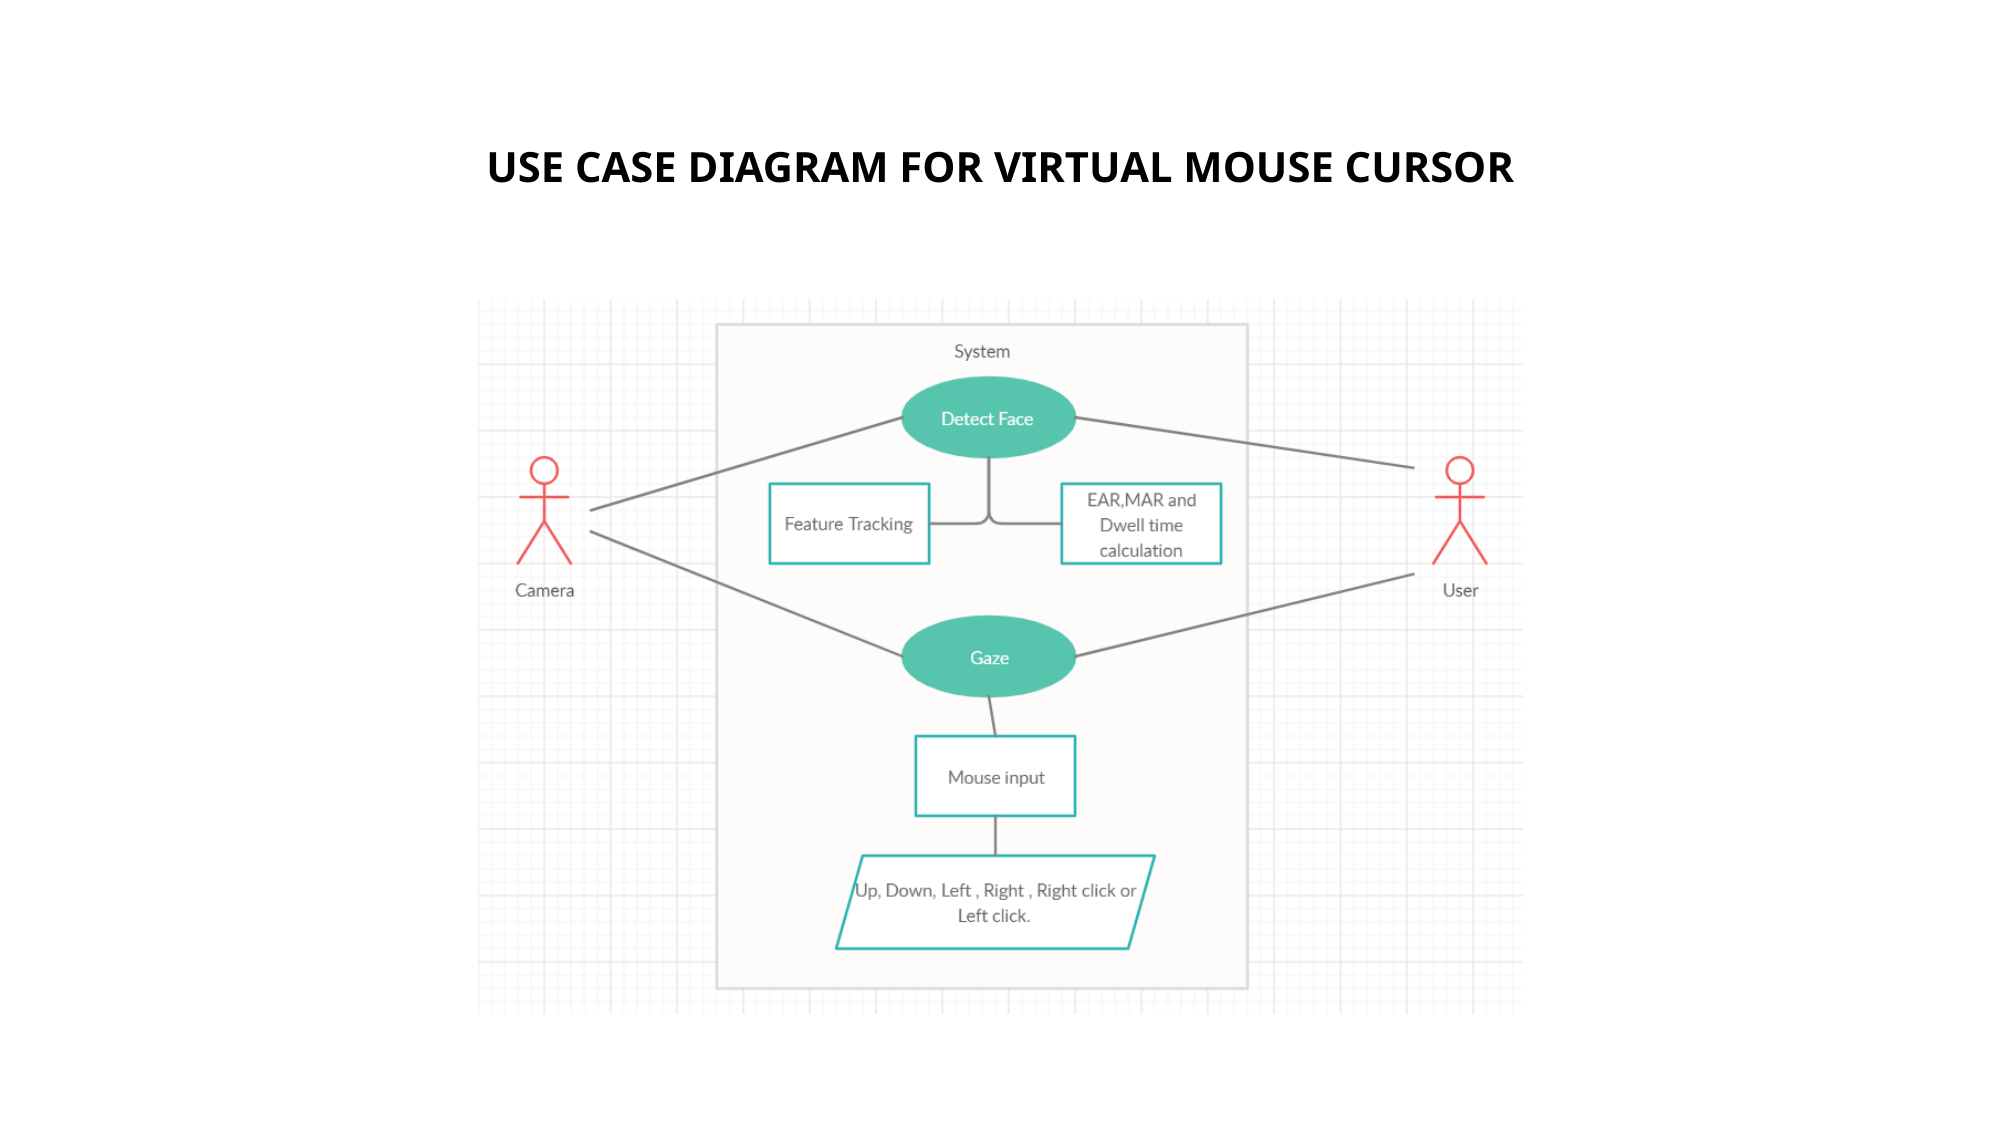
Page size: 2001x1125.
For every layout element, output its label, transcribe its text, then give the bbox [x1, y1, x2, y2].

title USE CASE DIAGRAM FOR VIRTUAL MOUSE CURSOR [137, 59, 1863, 278]
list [478, 299, 1523, 1014]
